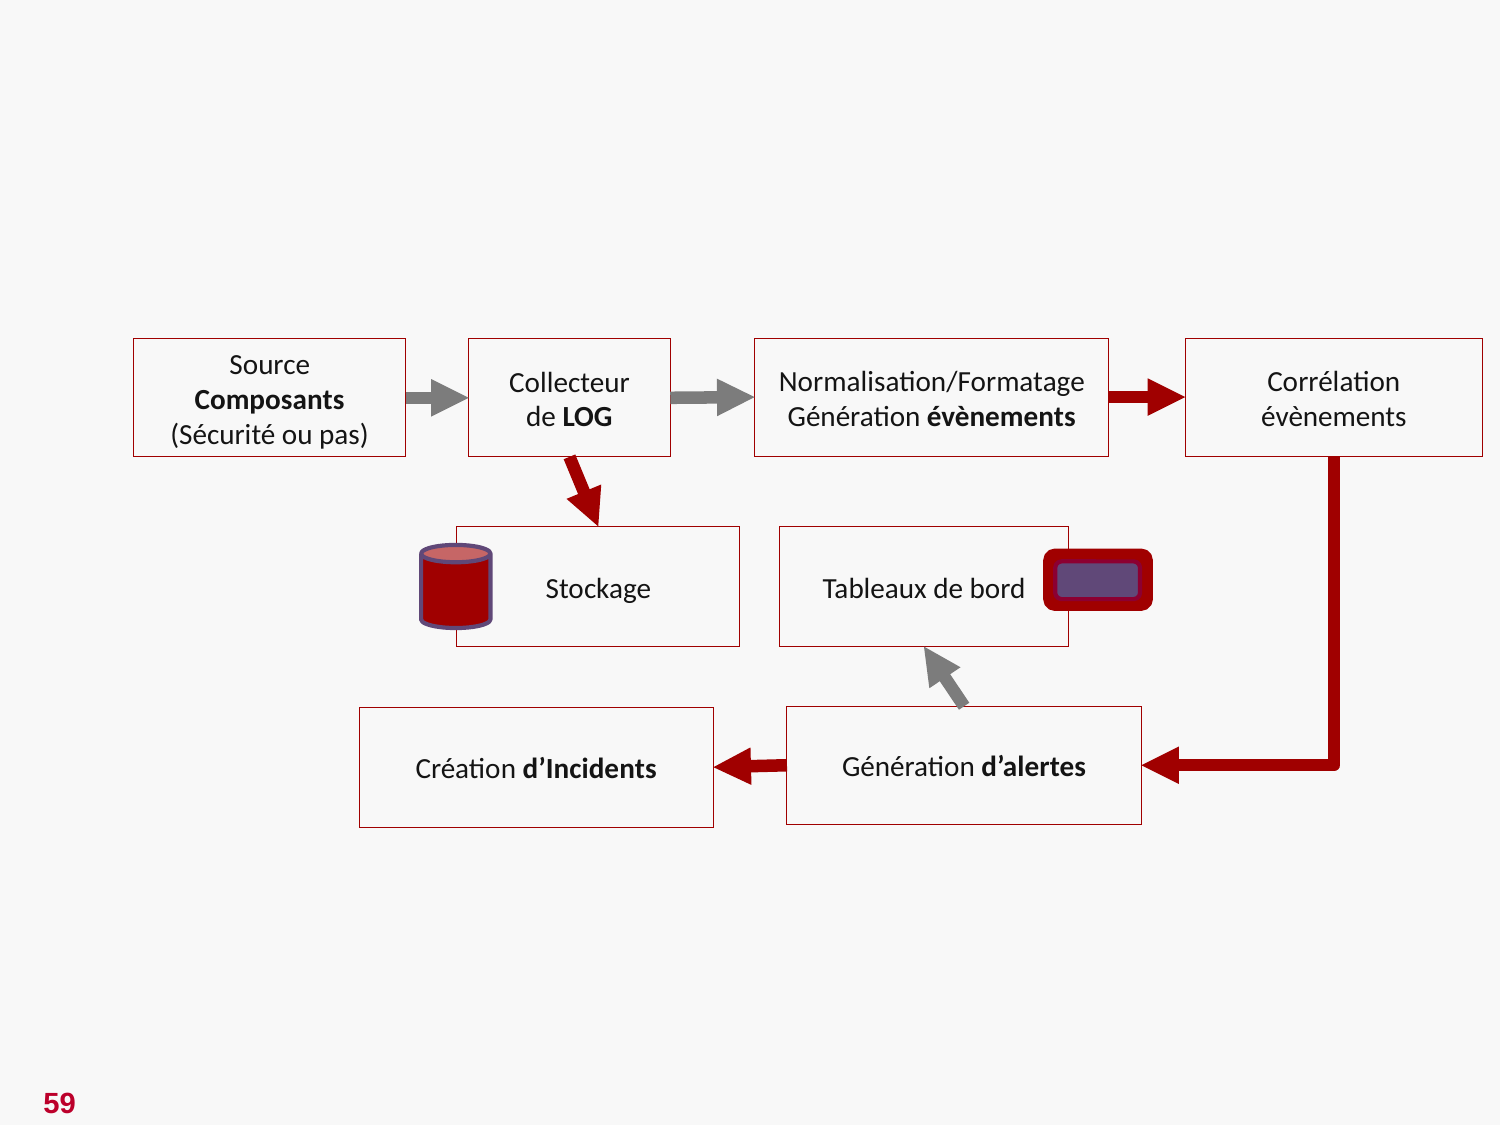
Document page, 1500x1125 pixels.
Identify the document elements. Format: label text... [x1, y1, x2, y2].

text_box Source Composants (Sécurité ou pas) [133, 338, 406, 457]
text_box Tableaux de bord [779, 526, 1069, 647]
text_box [713, 764, 788, 768]
text_box Création d’Incidents [359, 707, 714, 828]
text_box [419, 542, 493, 631]
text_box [923, 646, 965, 707]
text_box Corrélation évènements [1185, 338, 1483, 457]
text_box Génération d’alertes [786, 706, 1142, 825]
text_box [1053, 559, 1077, 602]
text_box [1082, 514, 1393, 708]
text_box Stockage [456, 526, 740, 647]
text_box [1043, 548, 1077, 611]
text_box Collecteur de LOG [468, 338, 671, 457]
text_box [569, 456, 599, 527]
text_box Normalisation/Formatage Génération évènements [754, 338, 1109, 457]
